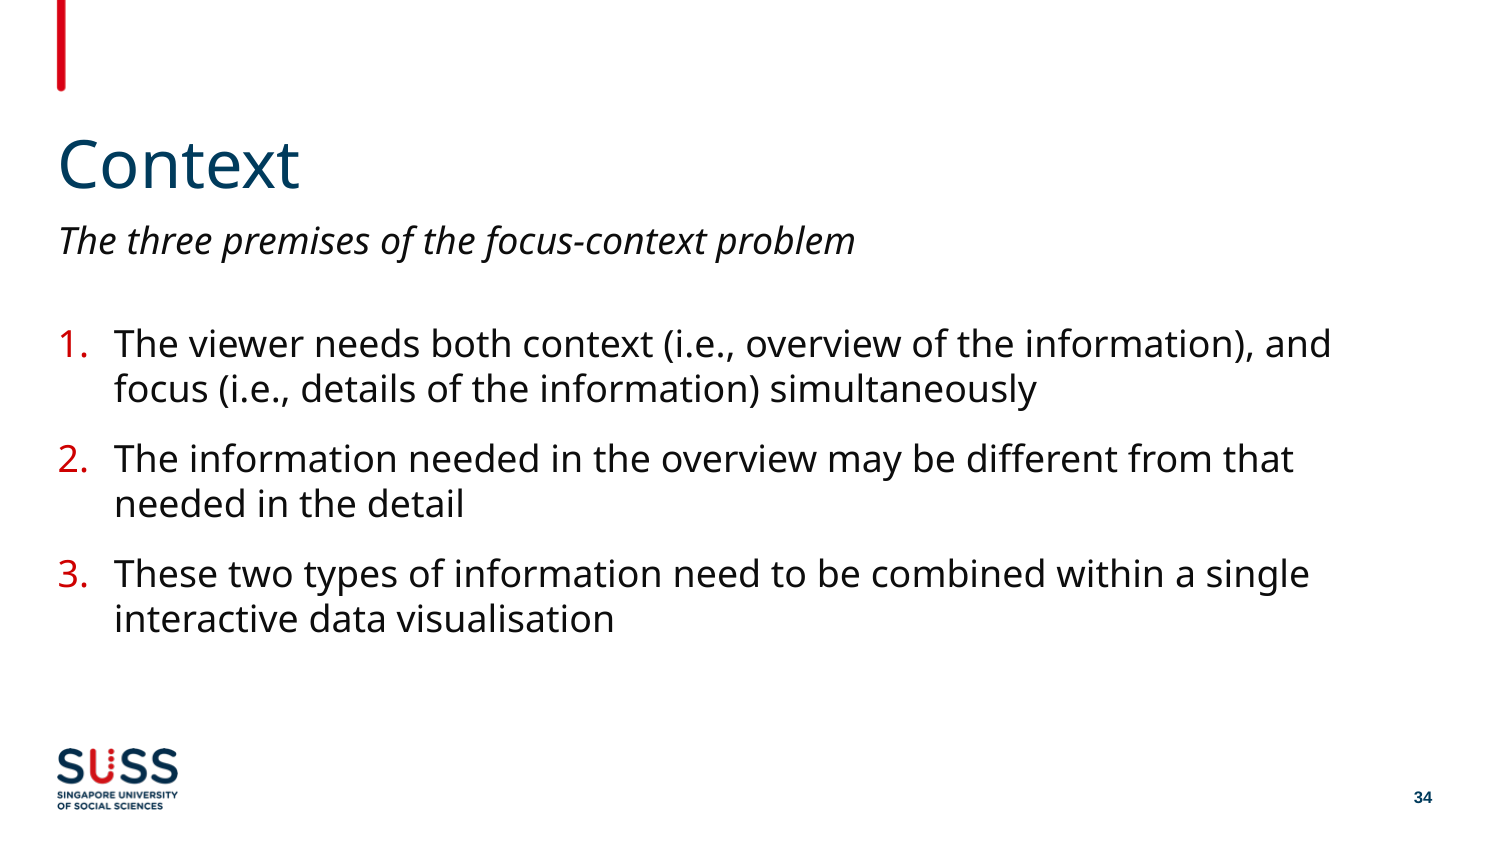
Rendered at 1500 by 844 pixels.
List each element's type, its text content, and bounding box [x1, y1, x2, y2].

title Context [42, 74, 1448, 209]
list The viewer needs both context (i.e., overview of the information), and focus (i.e., details of the information) simultaneously The information needed in the overview may be different from that needed in the detail These two types of information need to be combined within a single interactive data visualisation [42, 312, 1448, 719]
picture [56, 0, 70, 74]
list The three premises of the focus-context problem [42, 209, 1448, 278]
picture [57, 748, 178, 810]
